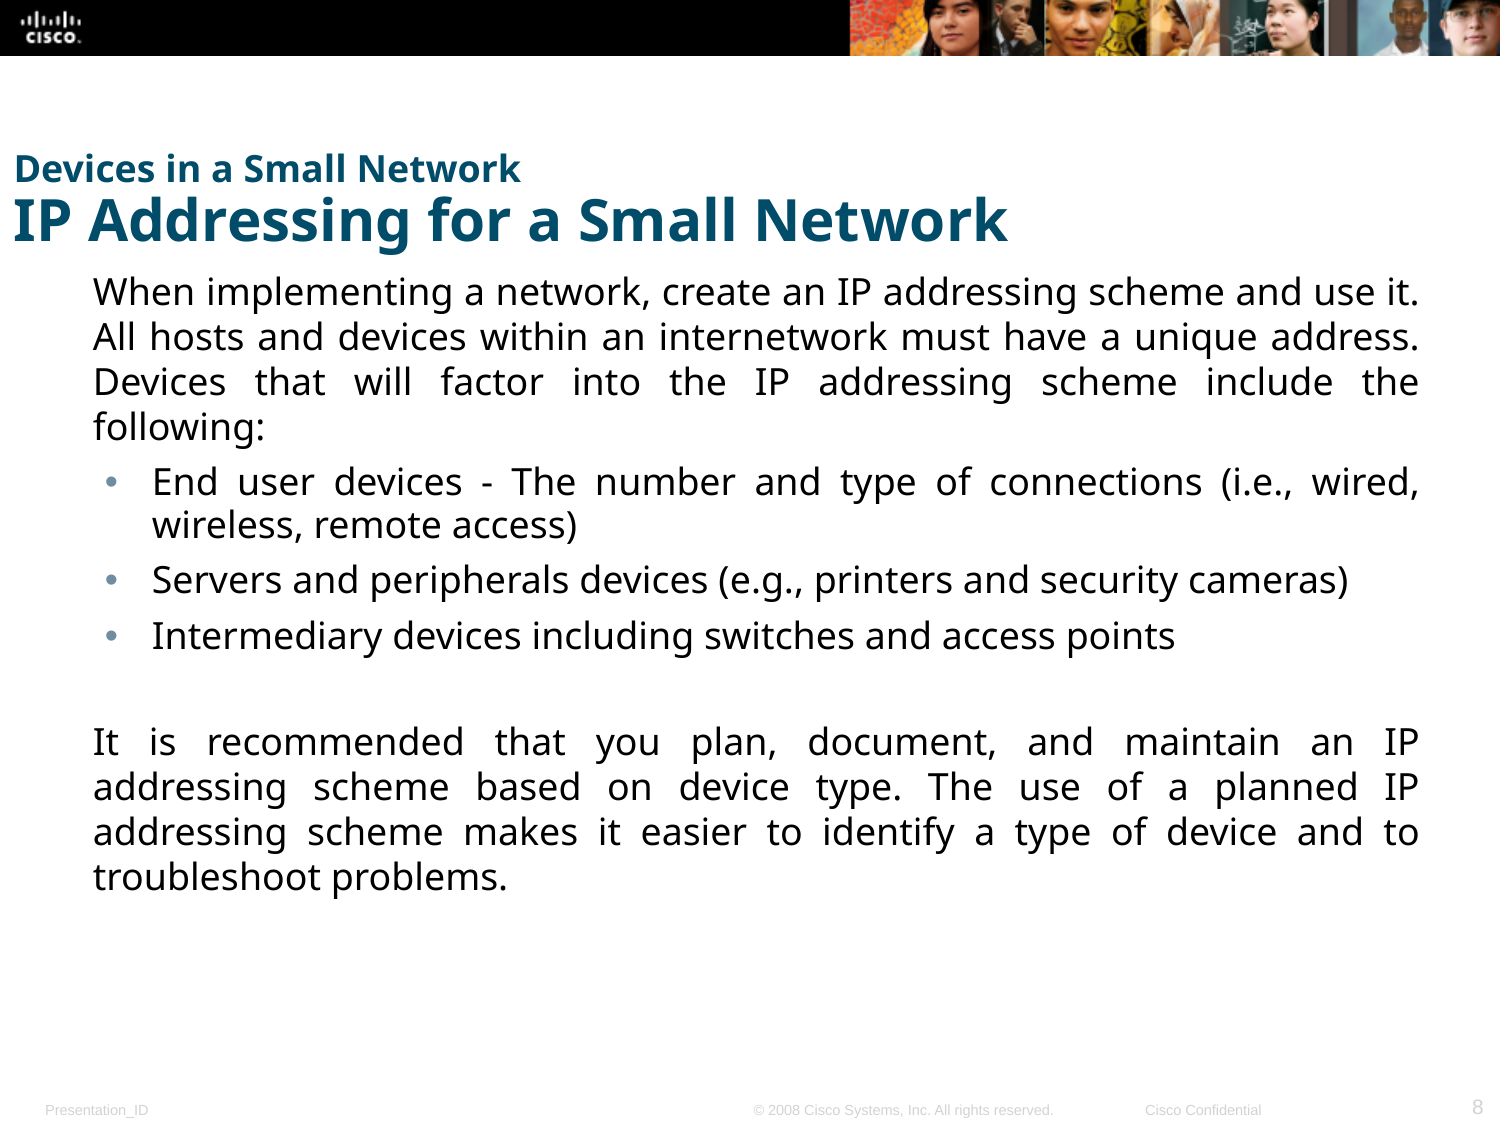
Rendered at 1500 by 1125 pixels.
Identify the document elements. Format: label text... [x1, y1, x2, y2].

picture [0, 0, 1500, 56]
title Devices in a Small Network IP Addressing for a Small Network [0, 140, 1369, 261]
list When implementing a network, create an IP addressing scheme and use it. All hosts and devices within an internetwork must have a unique address. Devices that will factor into the IP addressing scheme include the following: End user devices - The number and type of connections (i.e., wired, wireless, remote access) Servers and peripherals devices (e.g., printers and security cameras) Intermediary devices including switches and access points It is recommended that you plan, document, and maintain an IP addressing scheme based on device type. The use of a planned IP addressing scheme makes it easier to identify a type of device and to troubleshoot problems. [77, 260, 1437, 866]
